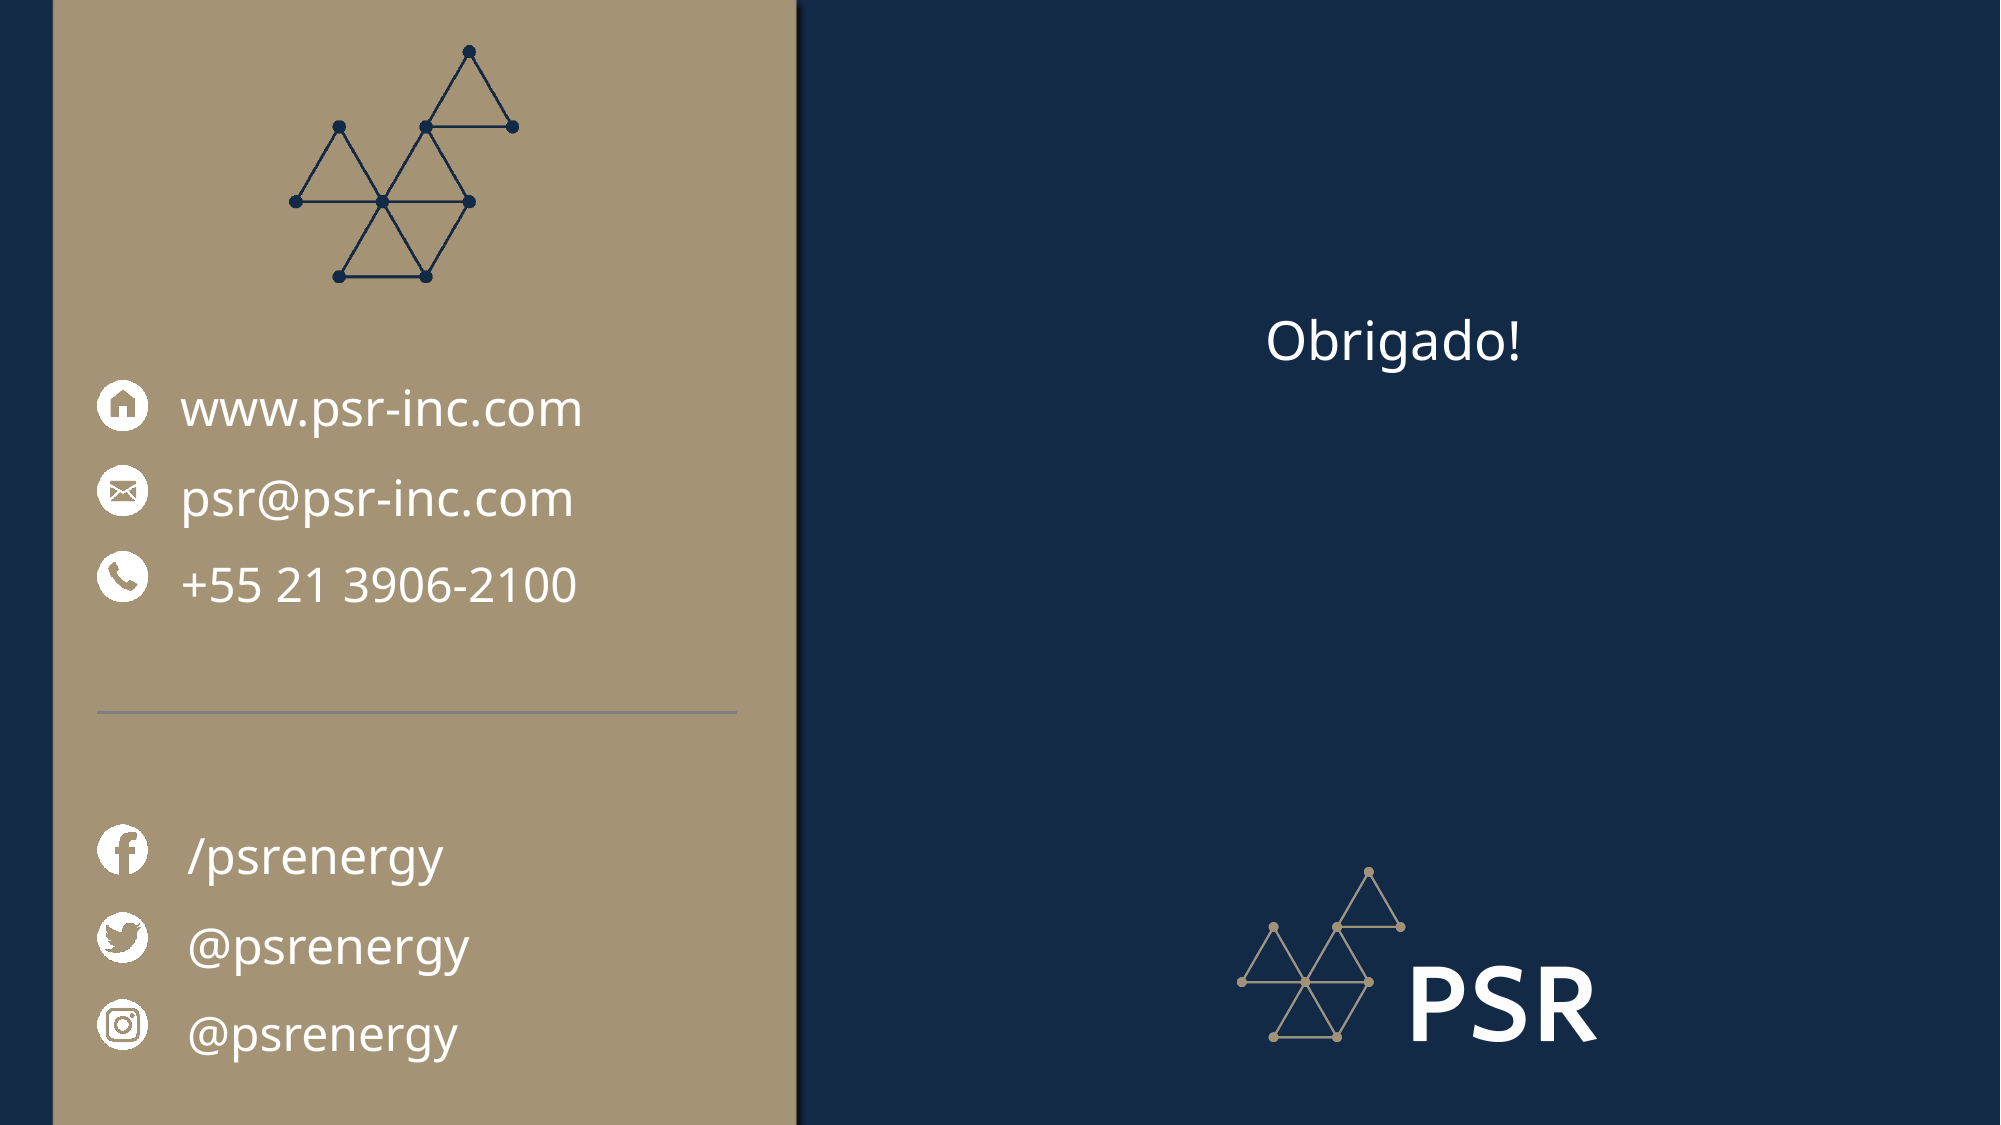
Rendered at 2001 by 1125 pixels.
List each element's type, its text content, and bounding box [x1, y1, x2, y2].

title Obrigado! [837, 227, 1951, 451]
picture [0, 0, 2000, 1125]
